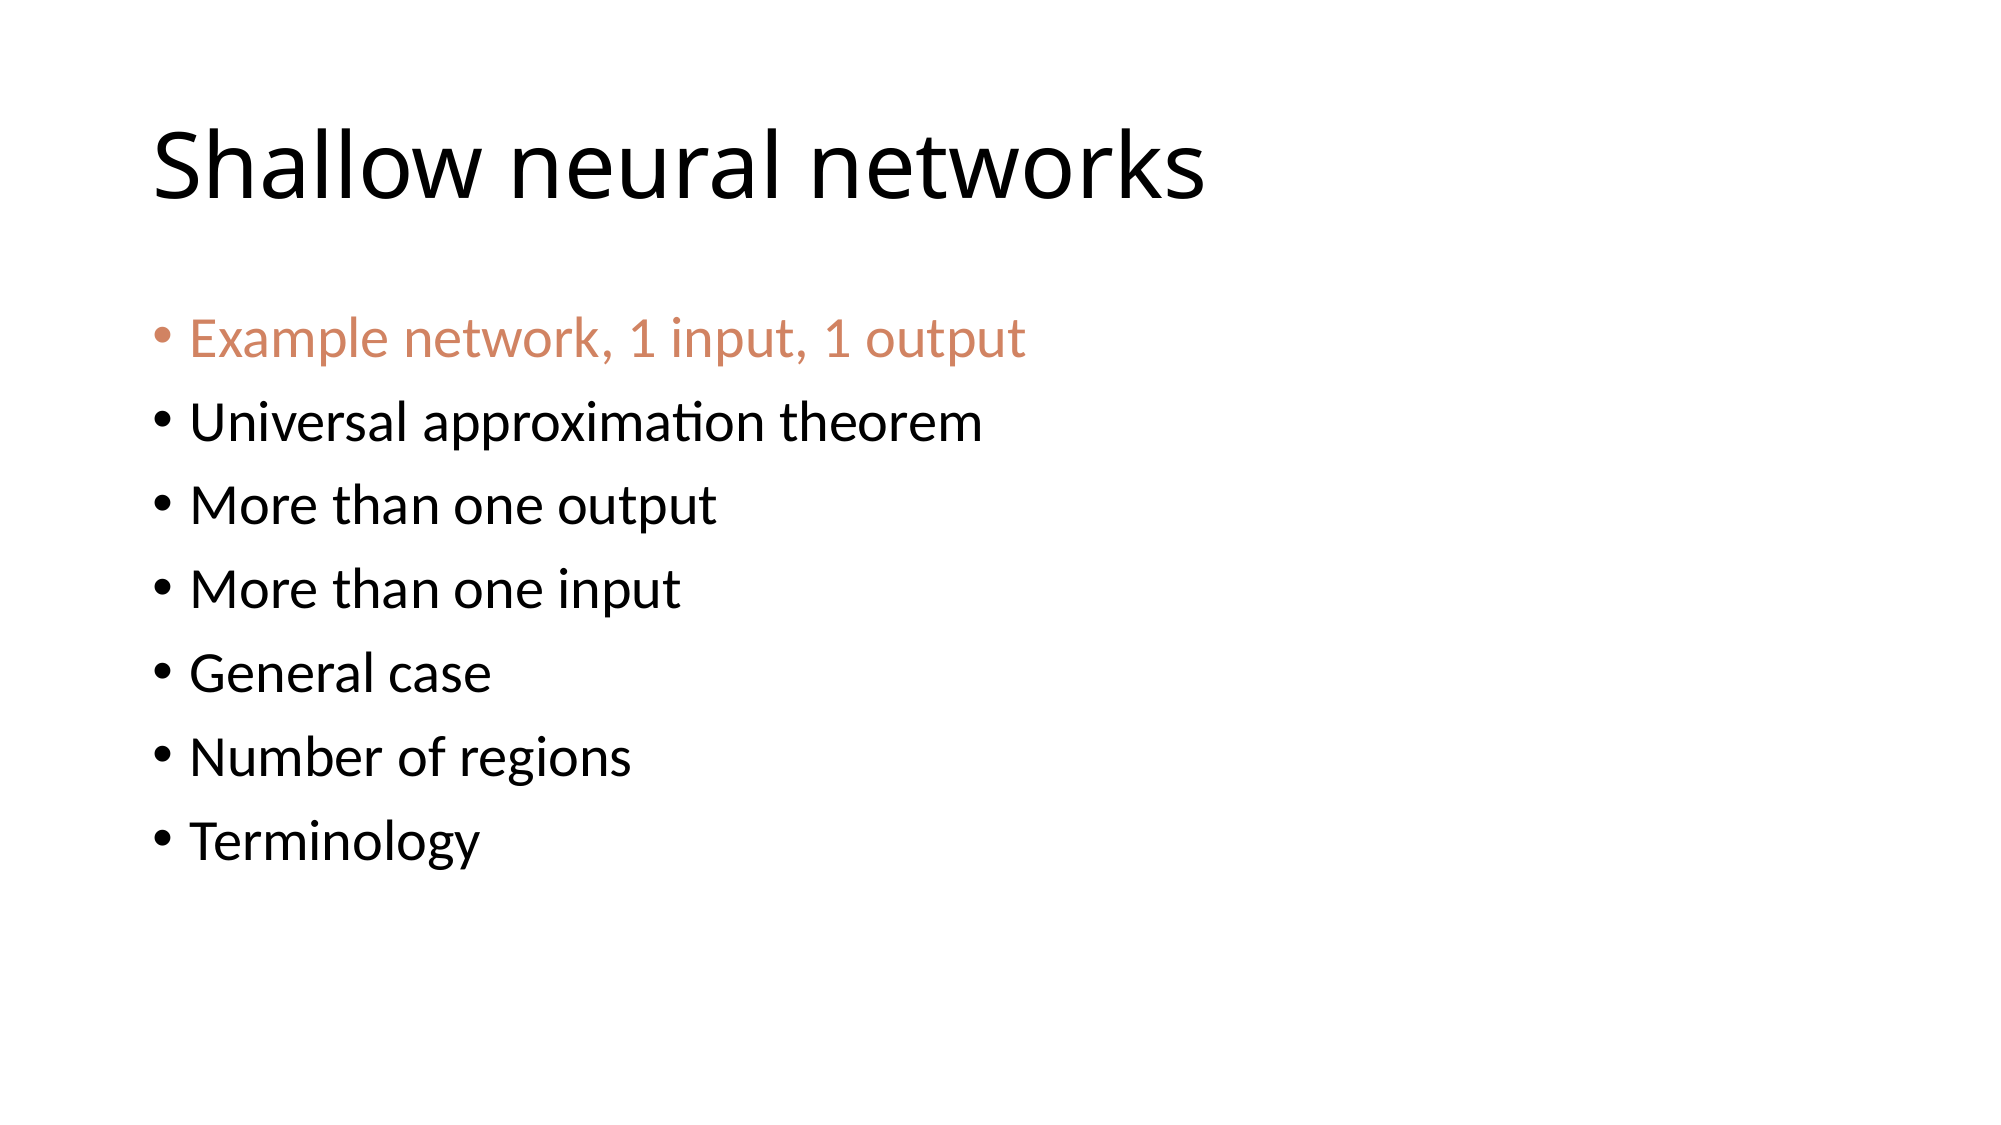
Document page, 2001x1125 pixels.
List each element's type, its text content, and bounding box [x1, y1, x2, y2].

list Example network, 1 input, 1 output Universal approximation theorem More than one output More than one input General case Number of regions Terminology [137, 299, 1863, 1014]
title Shallow neural networks [137, 59, 1863, 278]
